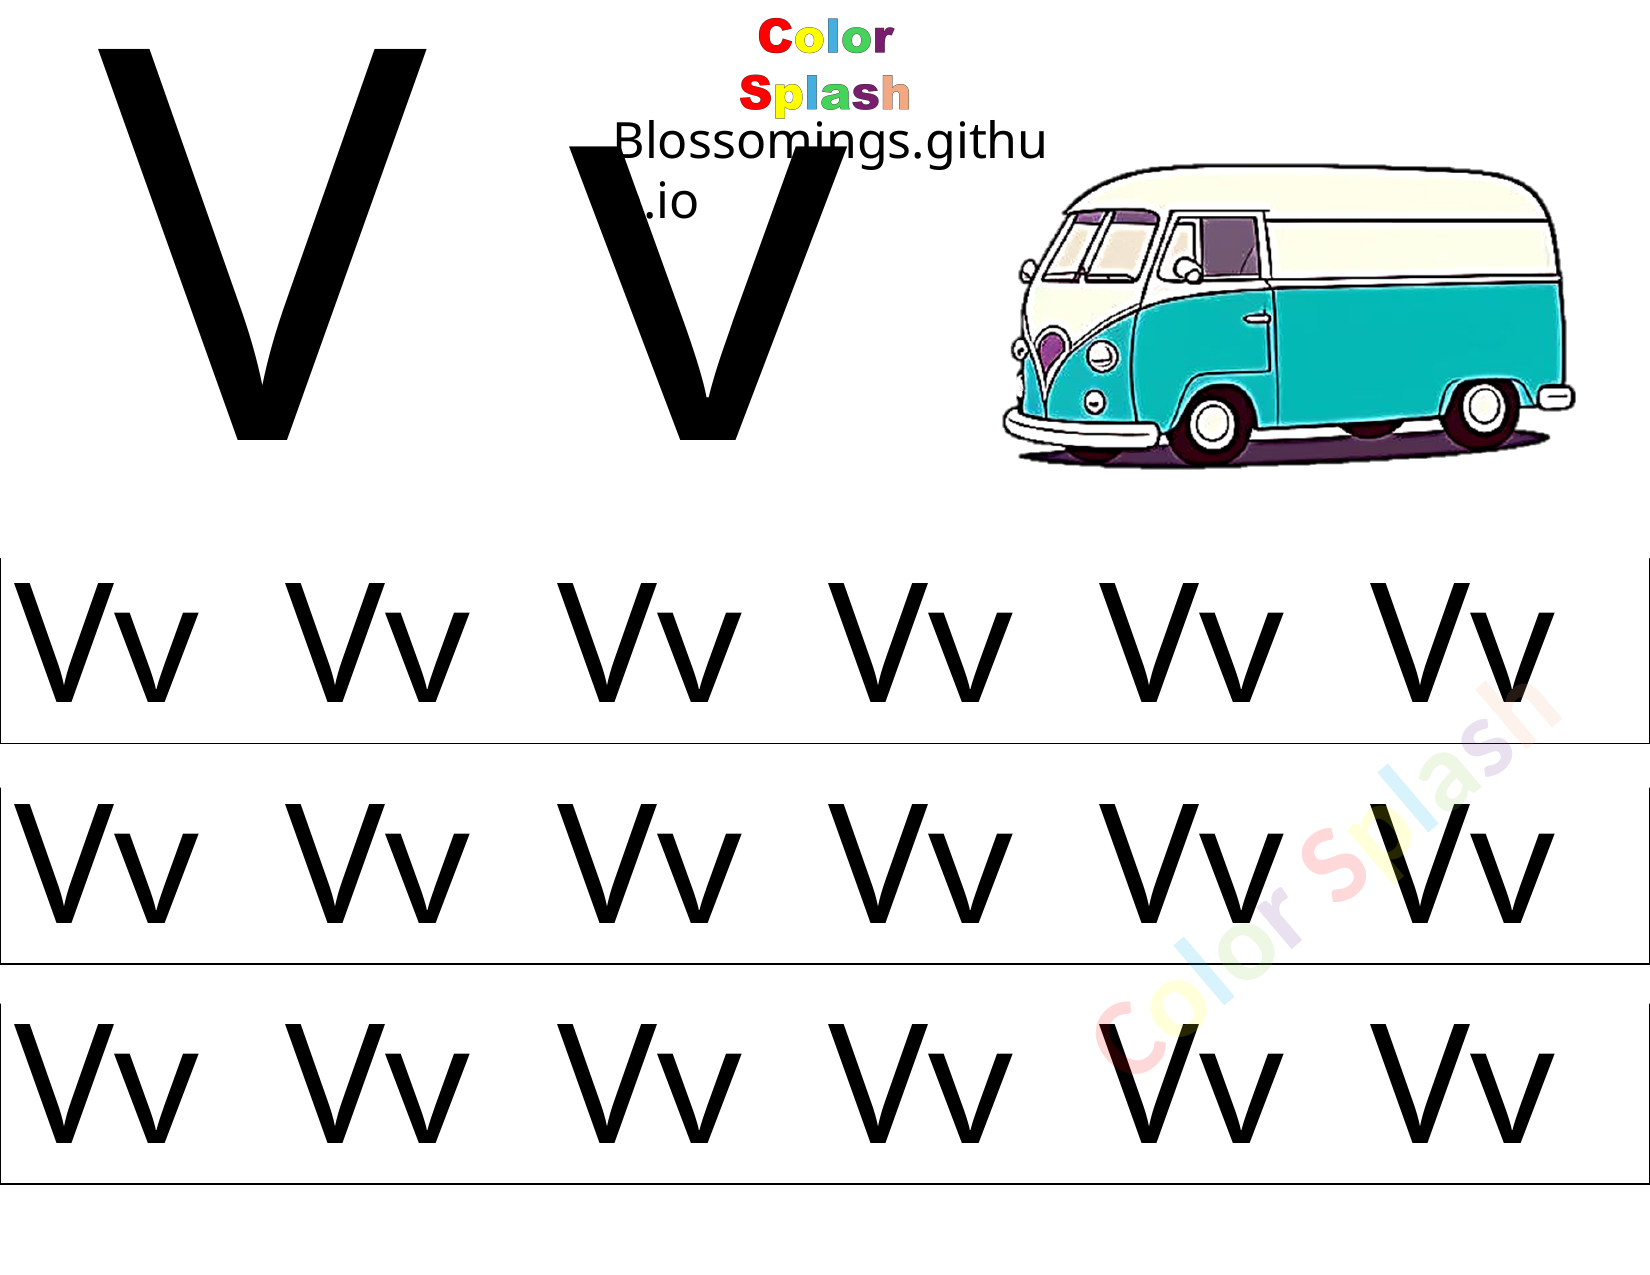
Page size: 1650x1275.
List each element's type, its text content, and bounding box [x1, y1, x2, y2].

picture [961, 0, 1650, 657]
text_box V v [0, 0, 961, 470]
picture [726, 7, 924, 124]
text_box Blossomings.github.io [597, 101, 961, 237]
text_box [0, 746, 1650, 967]
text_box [0, 470, 1650, 746]
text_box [0, 967, 1650, 1187]
